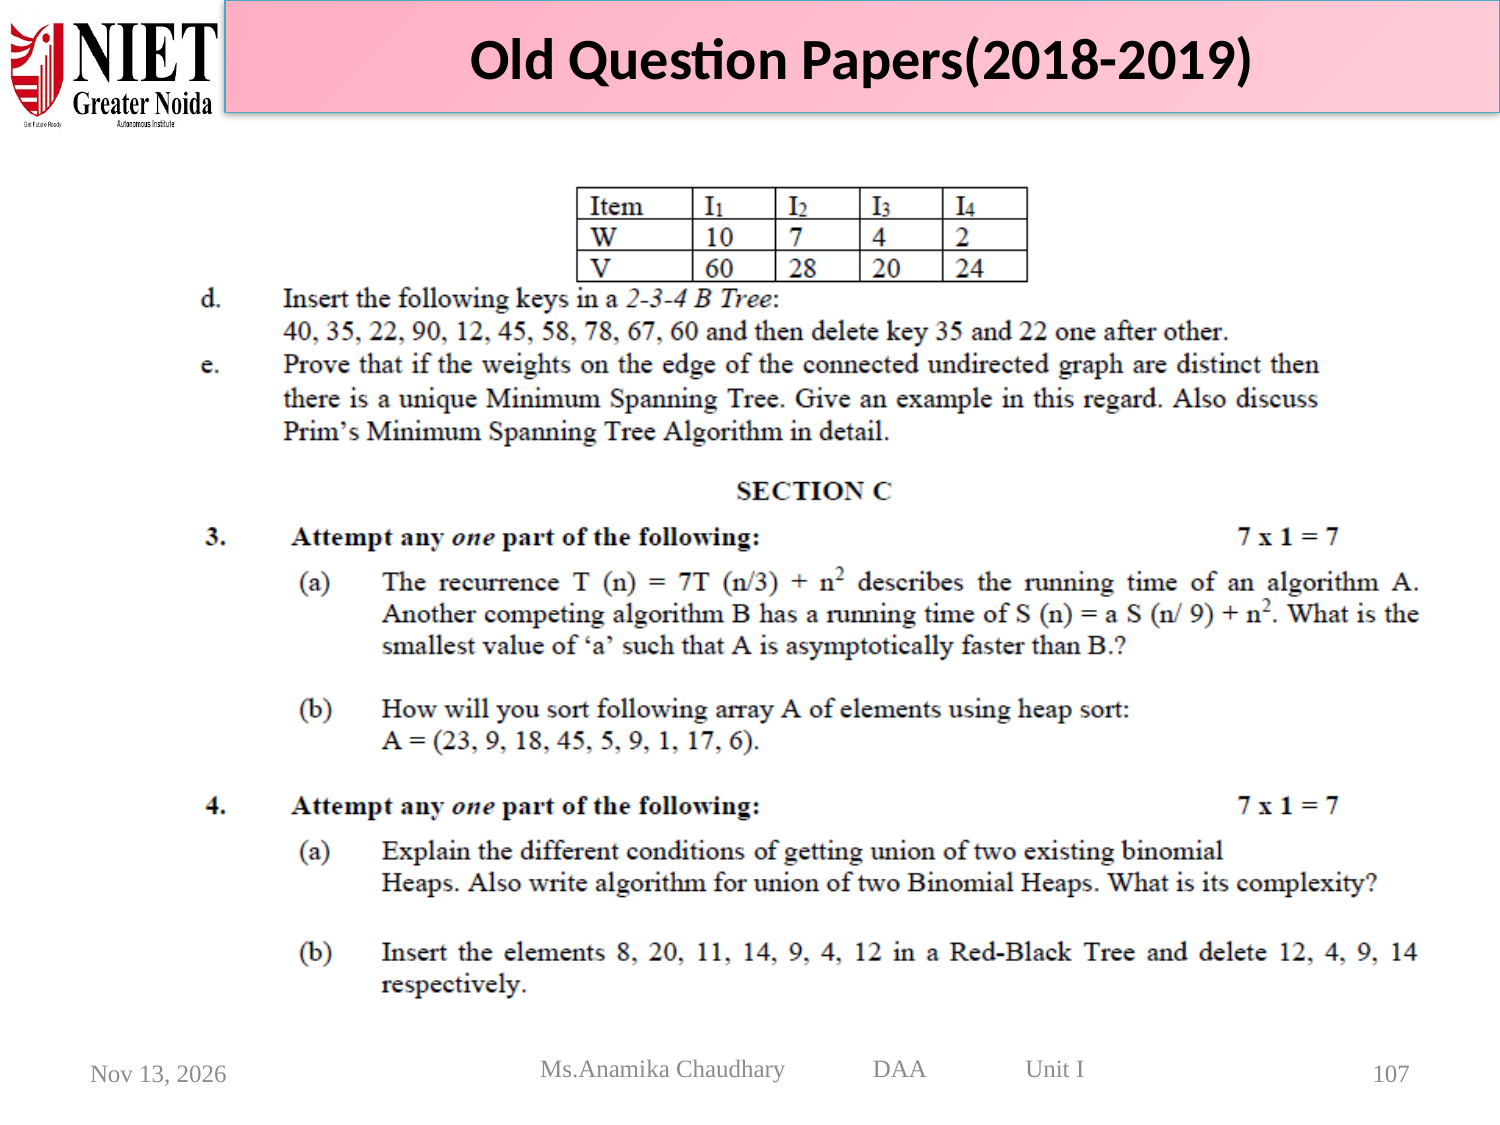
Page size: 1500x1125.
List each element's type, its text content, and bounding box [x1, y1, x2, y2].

slide_number 107 [1074, 1046, 1425, 1103]
picture [141, 158, 1469, 1038]
footer Ms.Anamika Chaudhary DAA Unit I [412, 1046, 1074, 1098]
slide_number 29-Jul-24 [75, 1042, 425, 1103]
text_box Old Question Papers(2018-2019) [238, 0, 1500, 113]
picture [0, 0, 238, 153]
